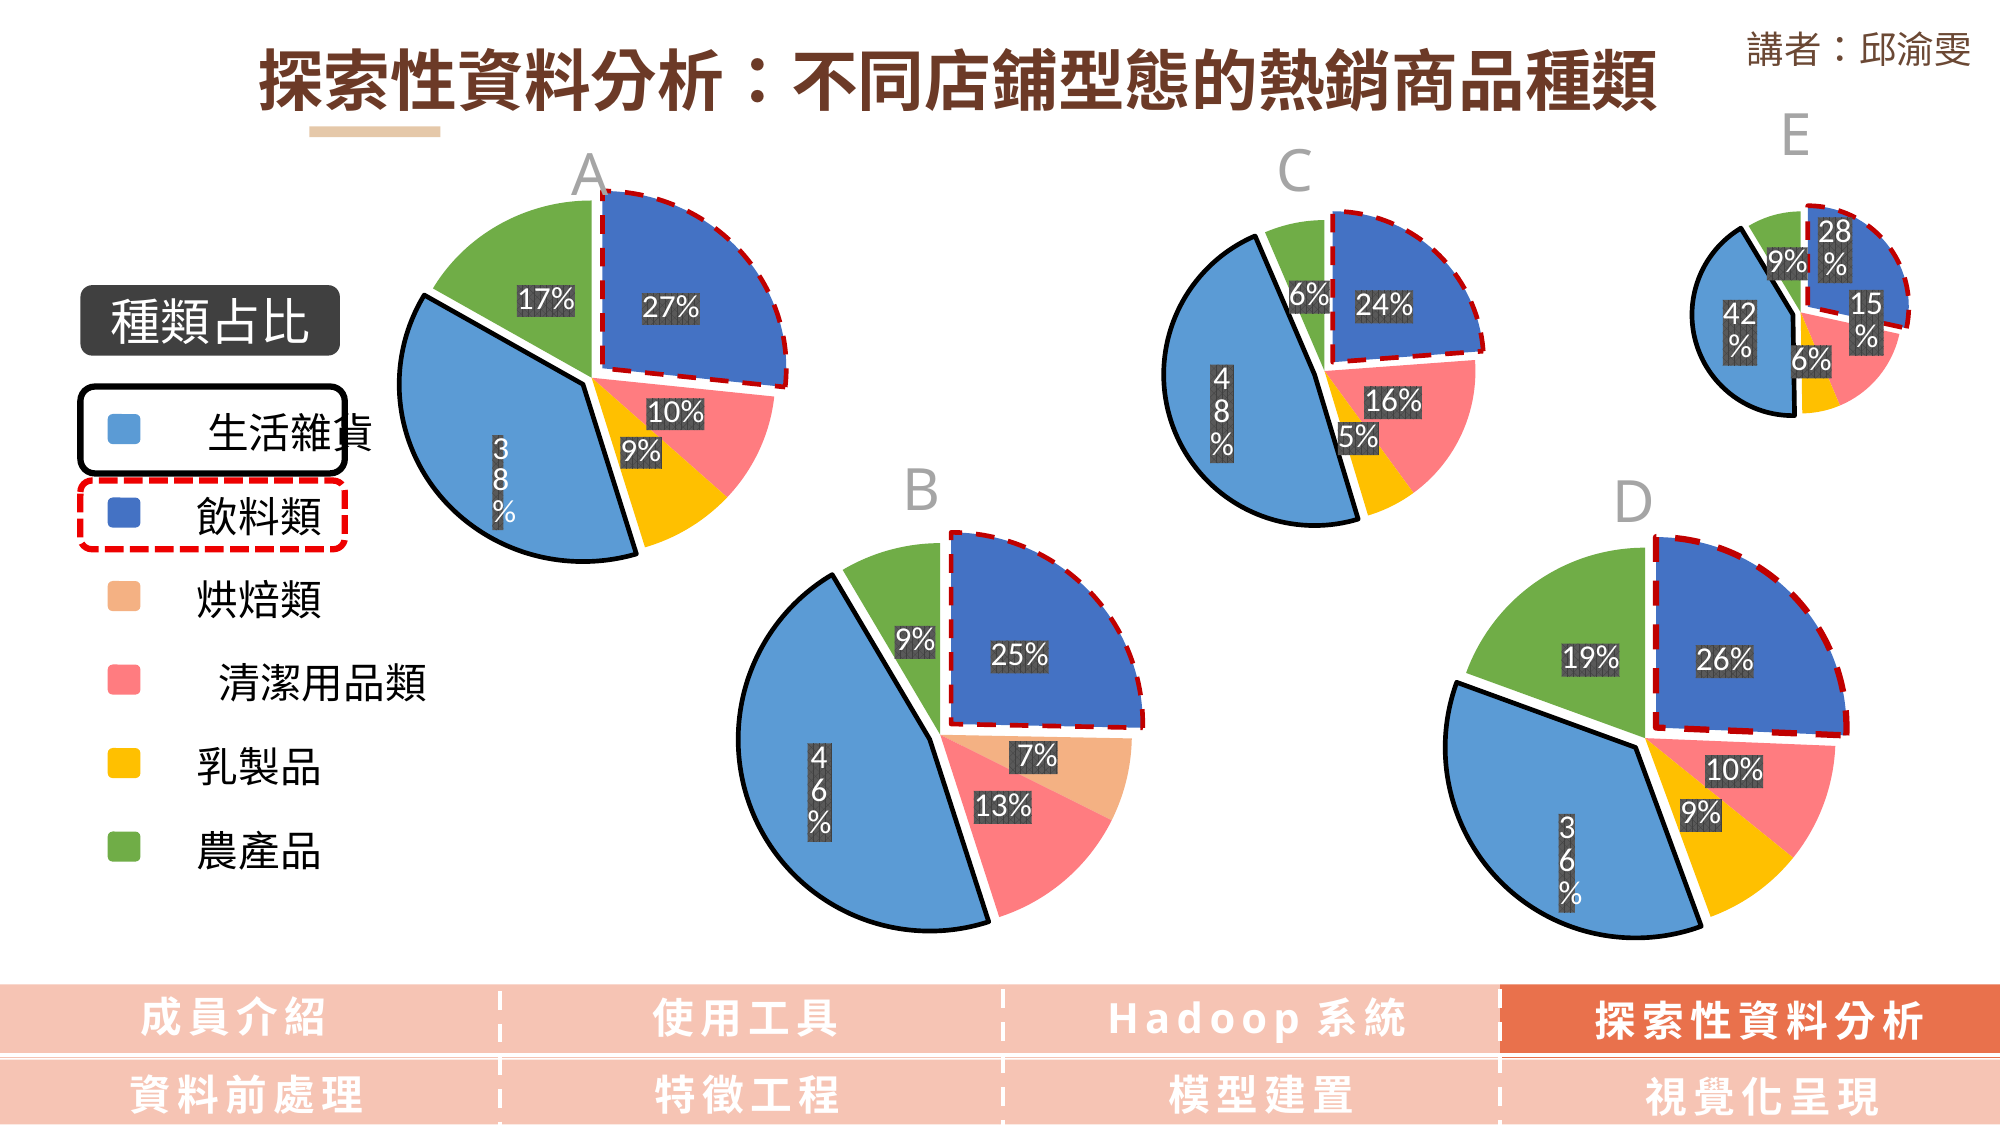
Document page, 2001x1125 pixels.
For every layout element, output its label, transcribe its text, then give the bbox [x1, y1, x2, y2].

text_box 探索性資料分析：不同店鋪型態的熱銷商品種類 [242, 31, 1756, 127]
chart [383, 174, 1861, 956]
chart [1620, 142, 1967, 480]
text_box [308, 127, 442, 138]
text_box E [1764, 89, 1827, 142]
text_box [79, 385, 346, 475]
text_box 講者：邱渝雯 [1732, 19, 1987, 79]
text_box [0, 956, 2000, 1125]
text_box 種類占比 [79, 284, 342, 357]
text_box [79, 479, 107, 551]
text_box D [1597, 456, 1670, 516]
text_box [107, 399, 505, 908]
text_box B [887, 444, 955, 496]
text_box A [556, 129, 624, 188]
text_box C [1261, 126, 1328, 174]
